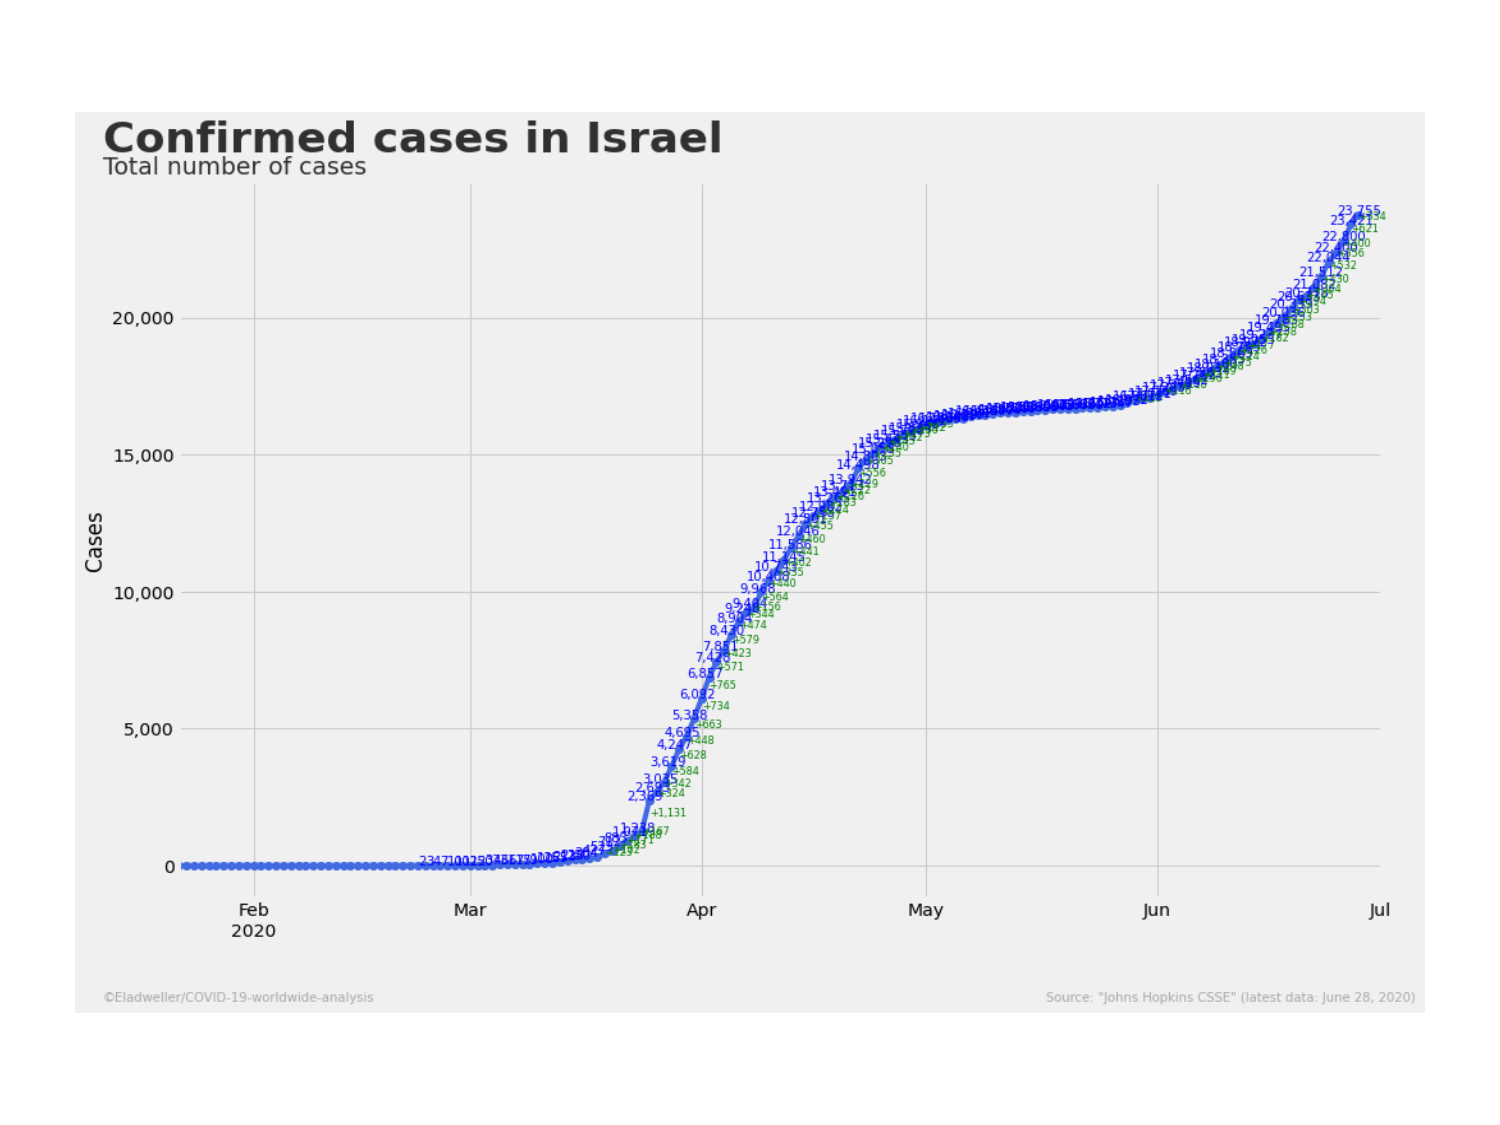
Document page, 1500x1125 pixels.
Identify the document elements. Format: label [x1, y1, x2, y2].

picture [74, 112, 1426, 1013]
